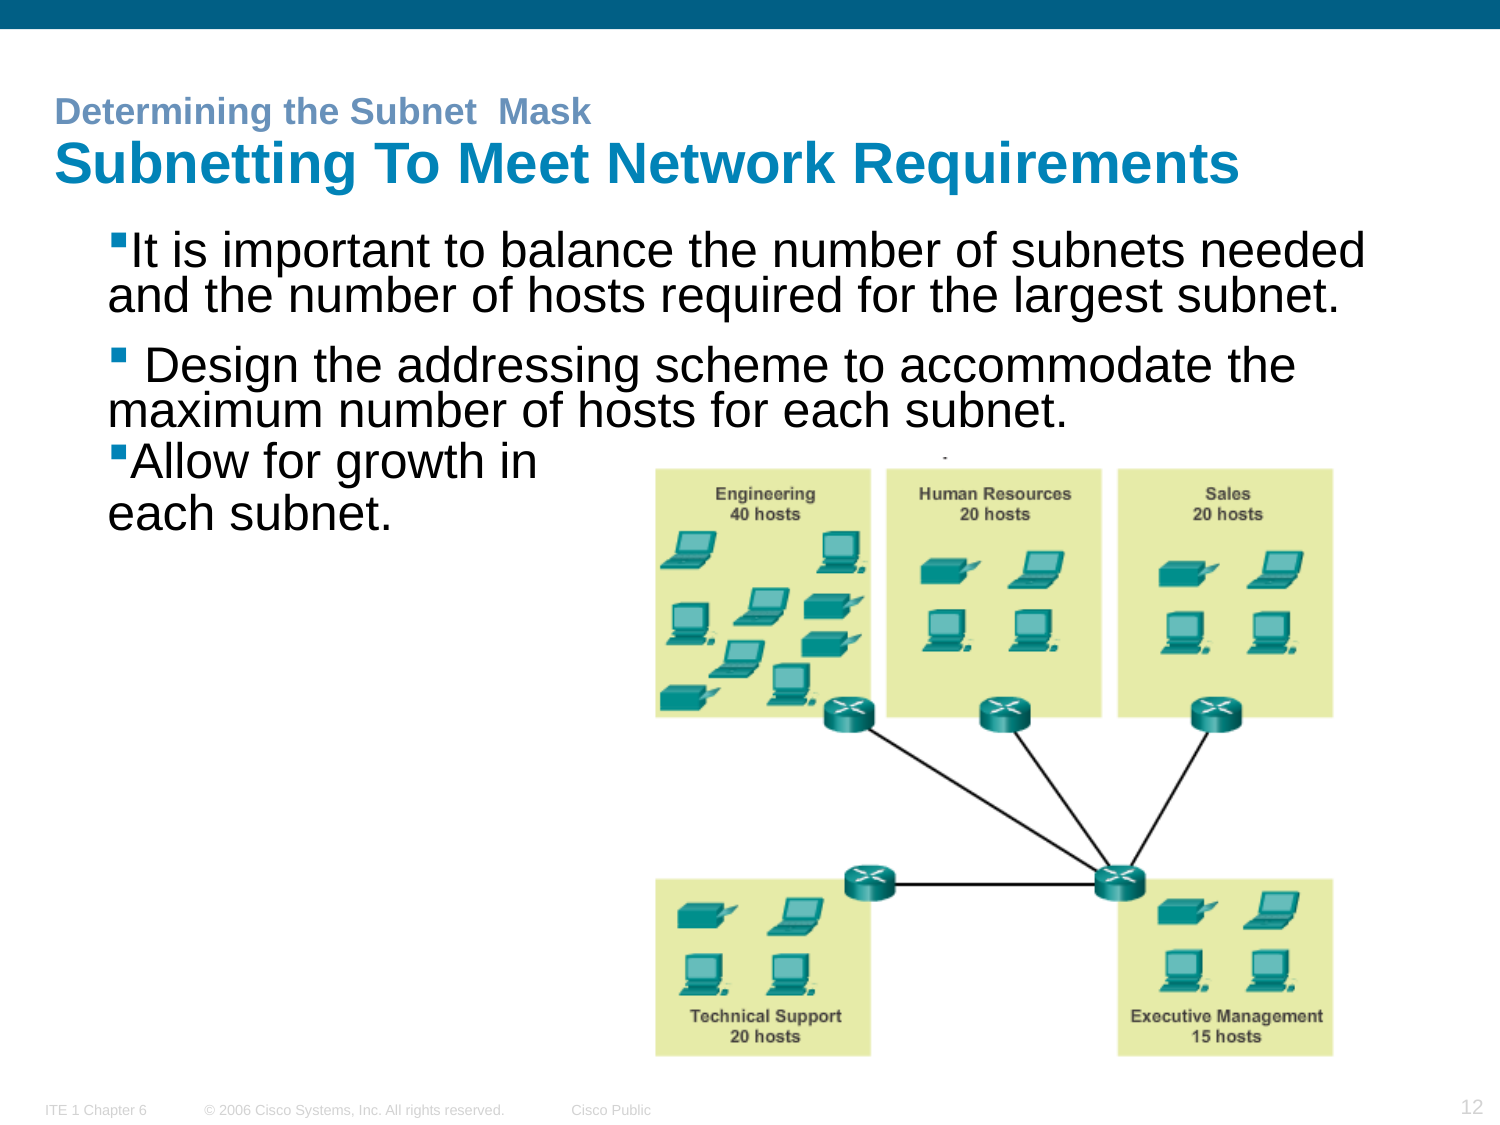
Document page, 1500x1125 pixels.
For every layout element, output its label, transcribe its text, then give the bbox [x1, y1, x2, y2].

picture [630, 456, 1346, 1067]
title Determining the Subnet Mask Subnetting To Meet Network Requirements [40, 65, 1377, 203]
list It is important to balance the number of subnets needed and the number of hosts required for the largest subnet. Design the addressing scheme to accommodate the maximum number of hosts for each subnet. Allow for growth in each subnet. [93, 224, 1442, 1071]
